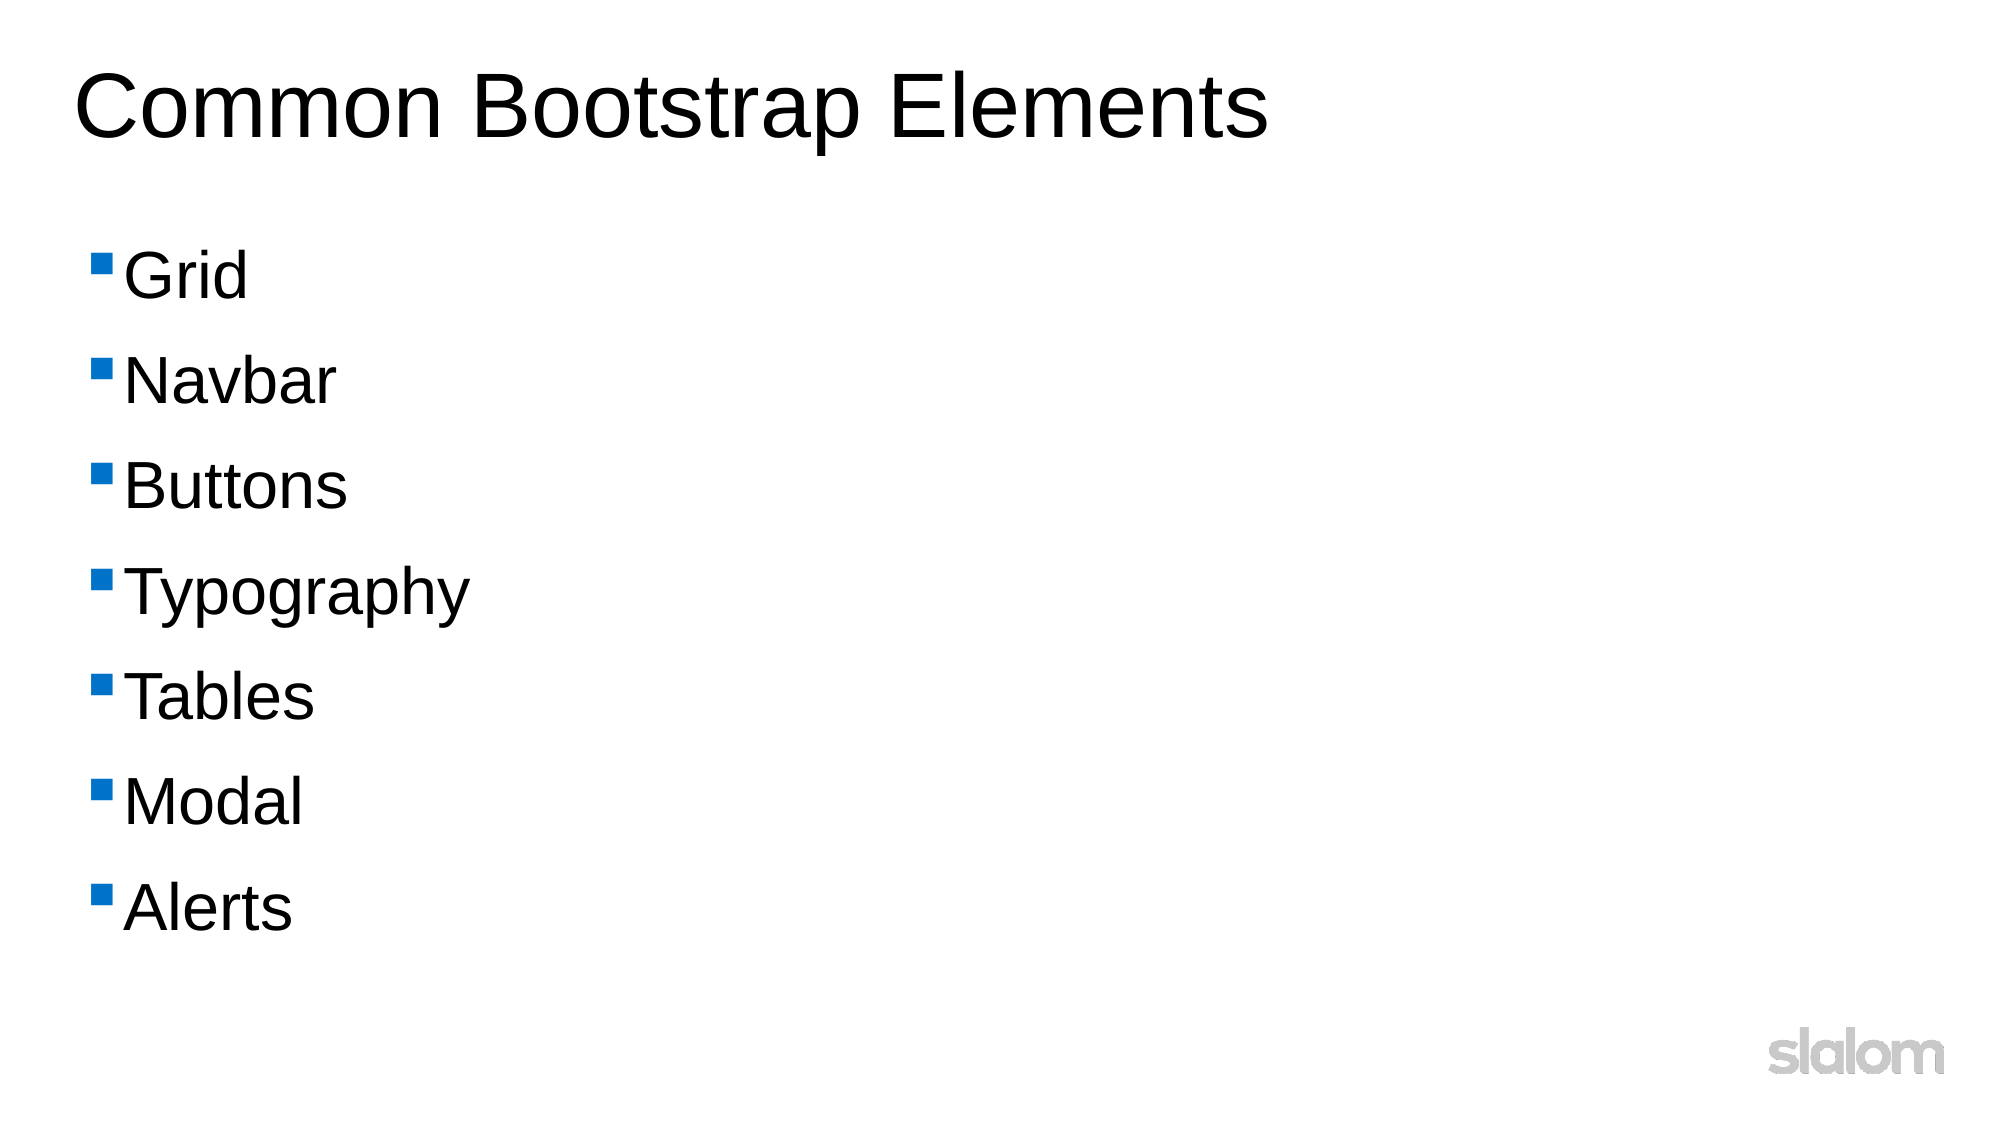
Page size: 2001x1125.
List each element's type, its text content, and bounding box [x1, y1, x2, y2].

list Grid Navbar Buttons Typography Tables Modal Alerts [85, 233, 1914, 960]
title Common Bootstrap Elements [50, 45, 1951, 166]
